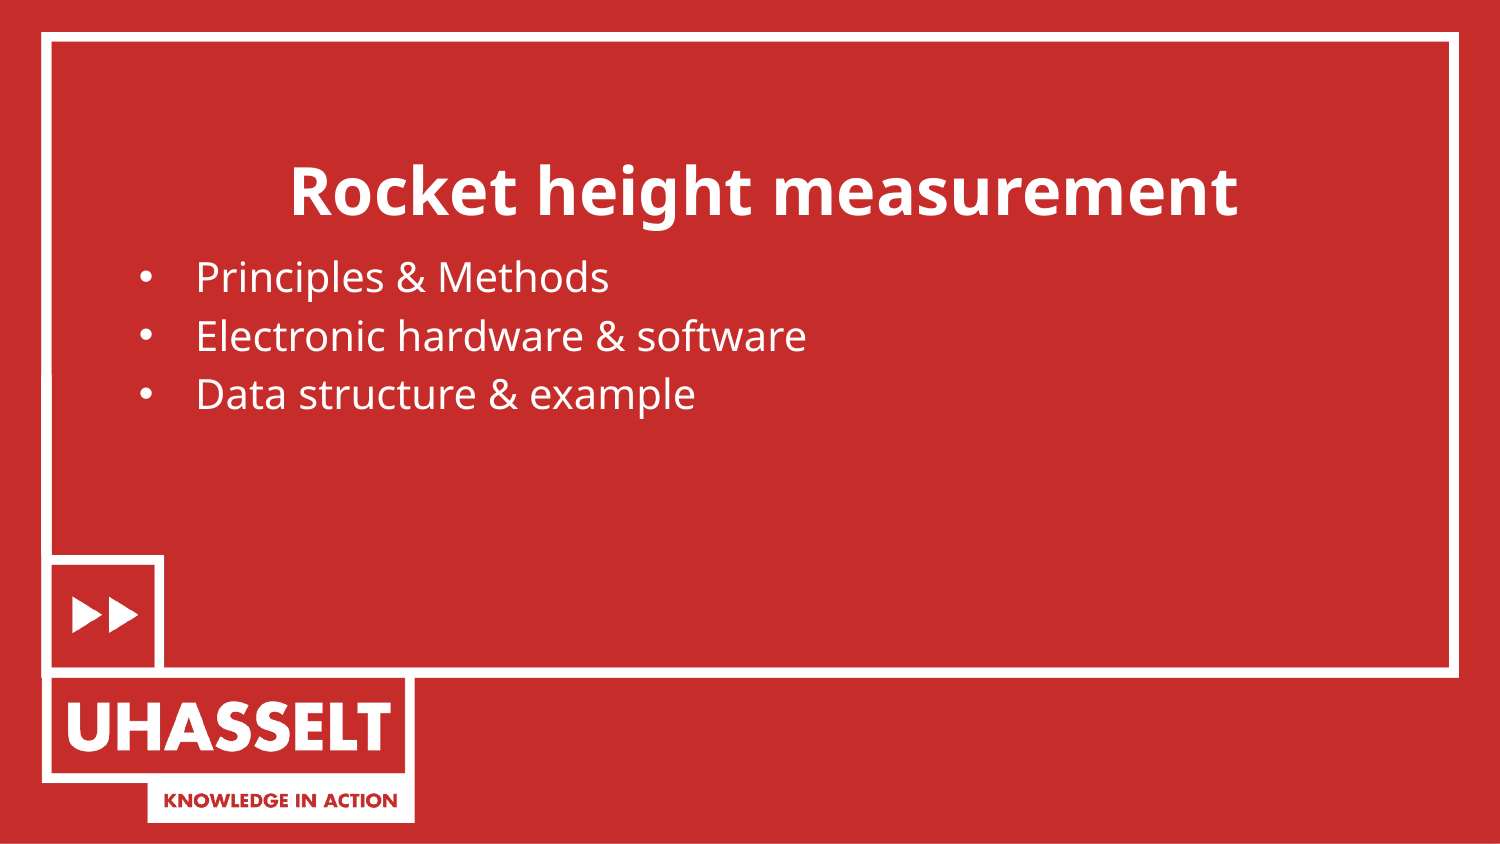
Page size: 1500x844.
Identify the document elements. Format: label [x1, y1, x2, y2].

text_box [17, 102, 1483, 750]
picture [41, 32, 1459, 102]
picture [41, 750, 1459, 823]
